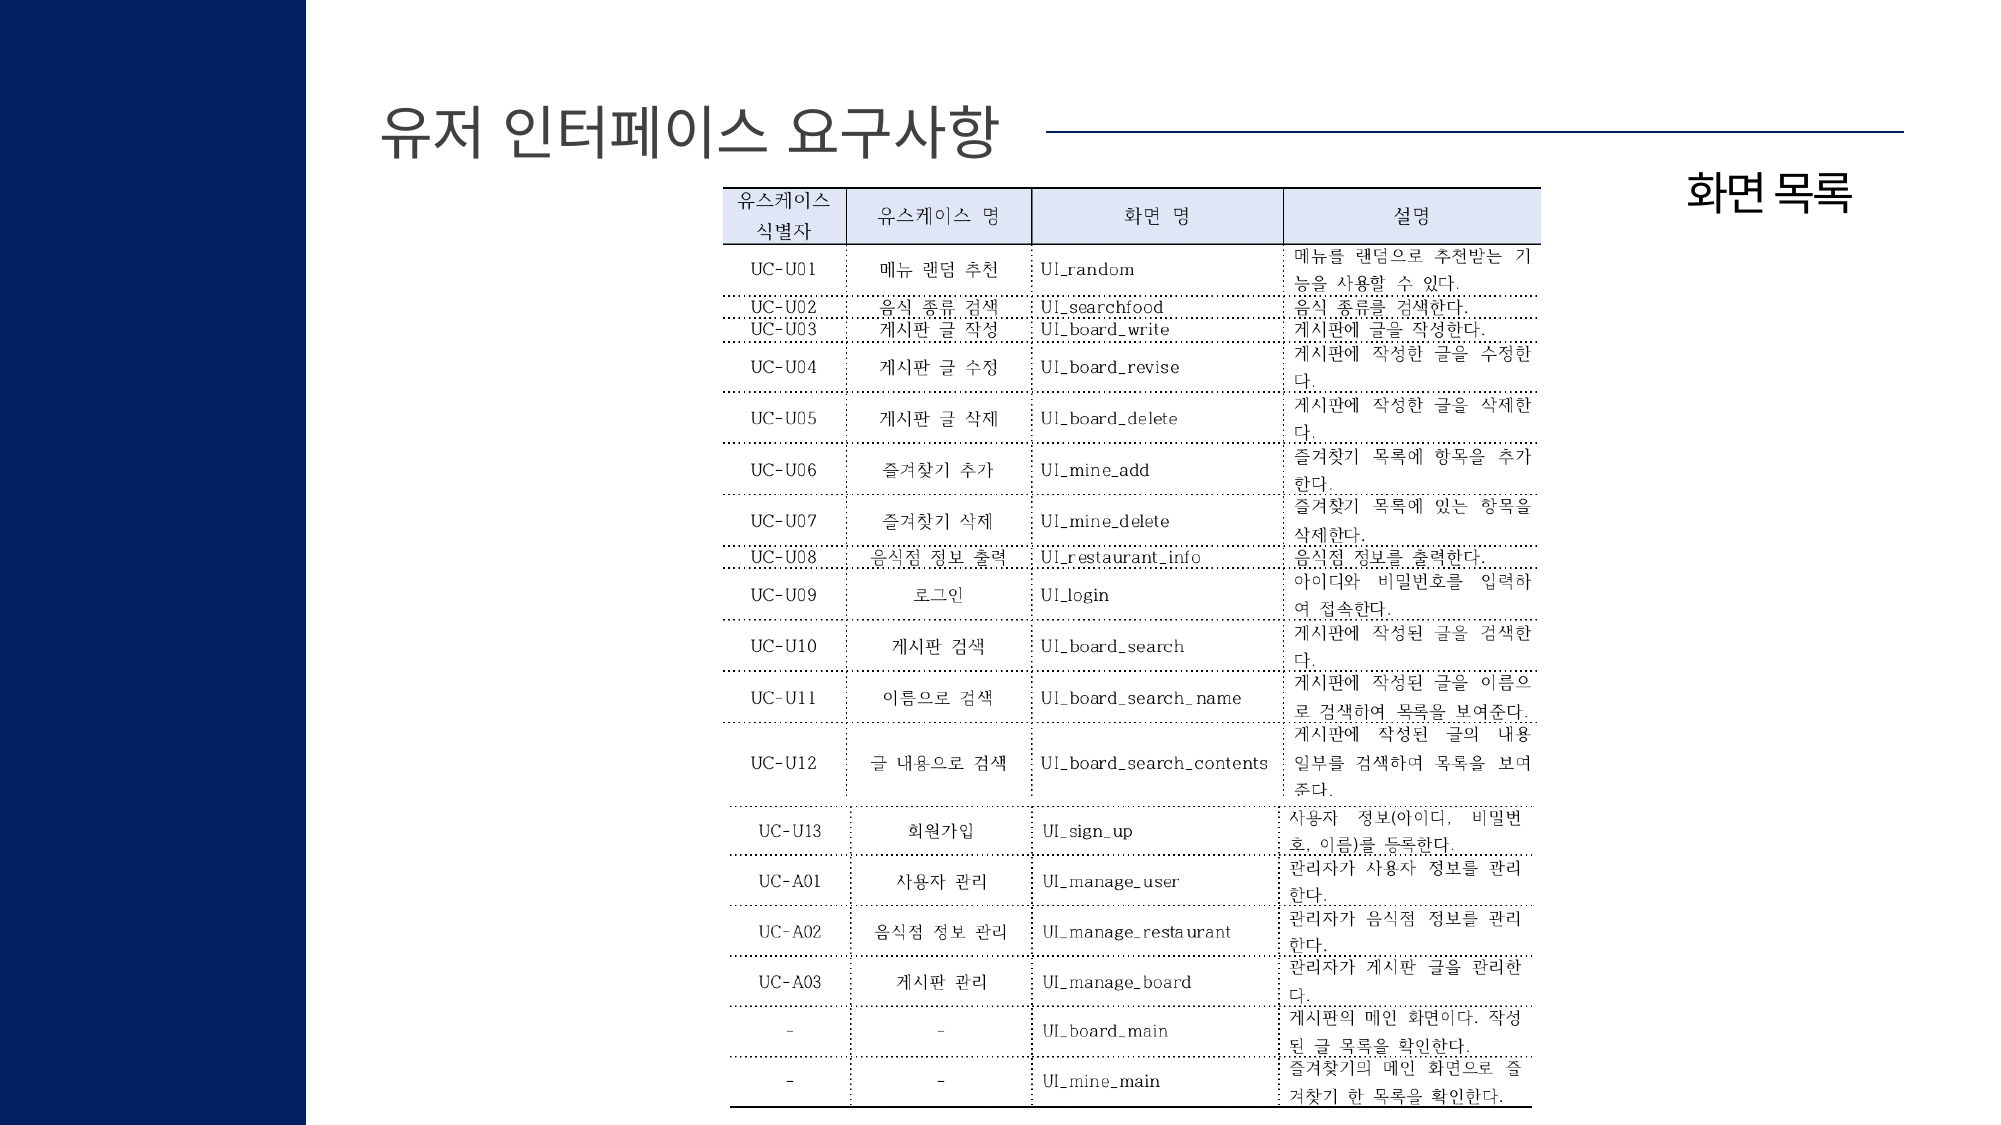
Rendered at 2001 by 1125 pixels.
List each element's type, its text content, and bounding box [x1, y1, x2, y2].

list 화면 목록 [1671, 146, 1905, 223]
list 유저 인터페이스 요구사항 [364, 89, 1047, 175]
picture [721, 184, 1547, 1115]
